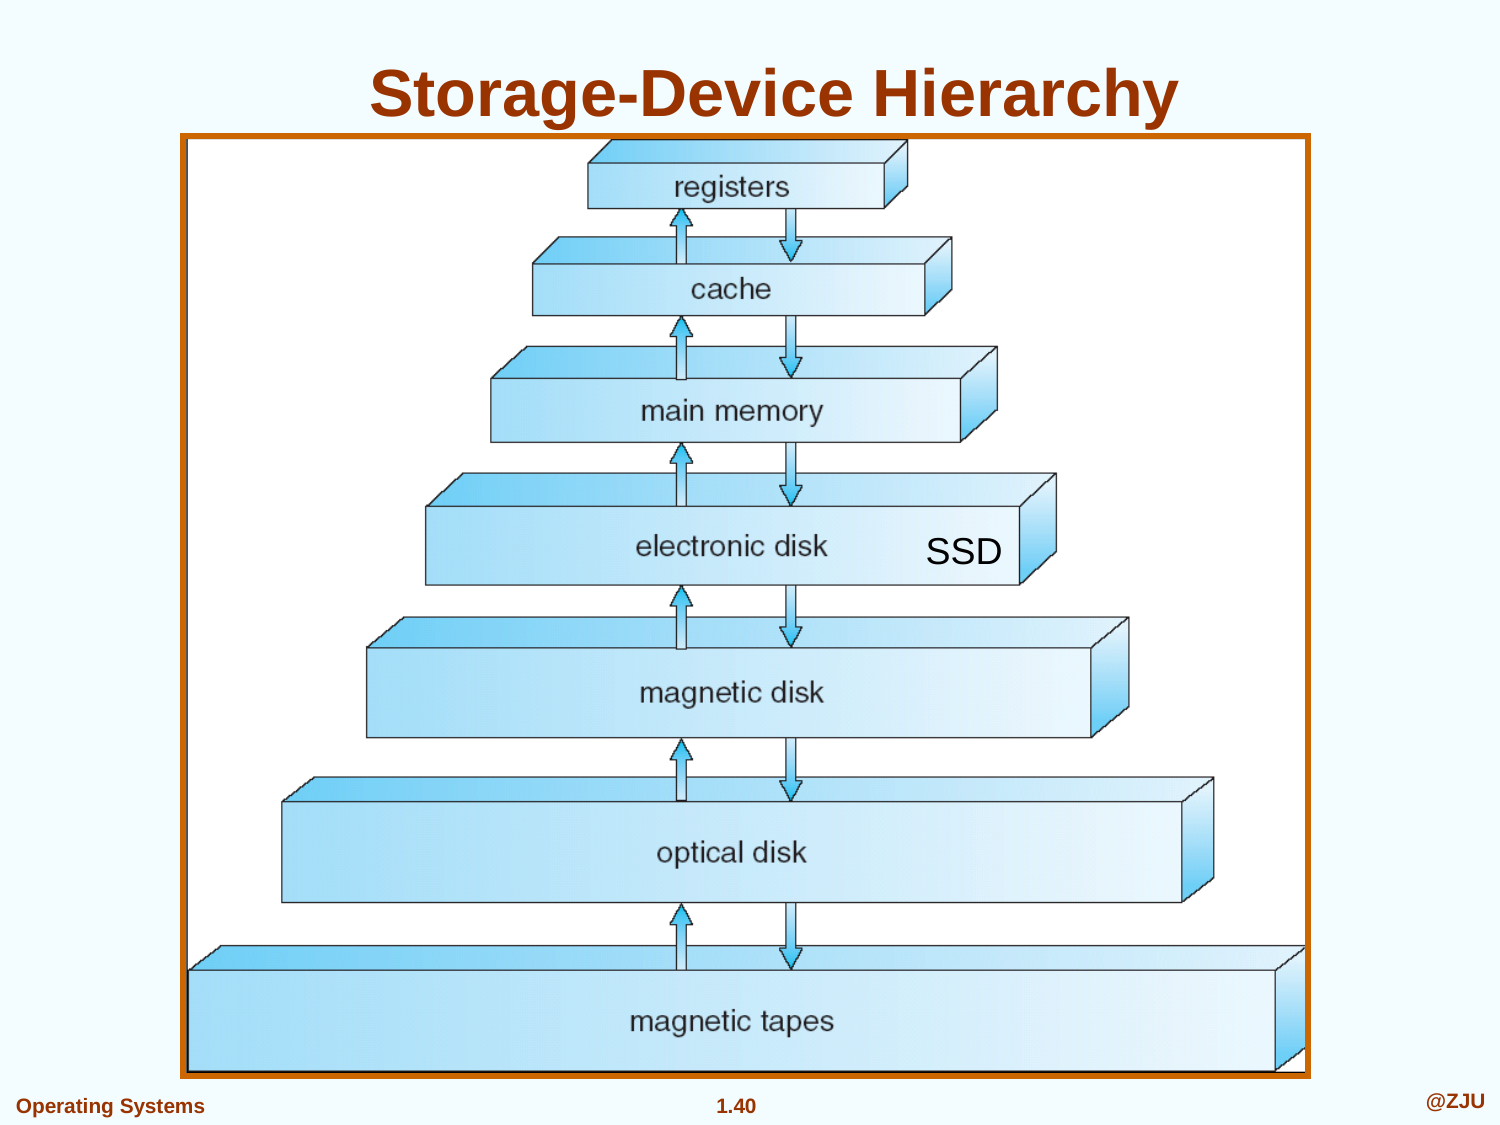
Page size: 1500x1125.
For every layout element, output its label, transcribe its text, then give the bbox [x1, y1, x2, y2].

title Storage-Device Hierarchy [112, 37, 1438, 138]
picture [186, 138, 1306, 1073]
